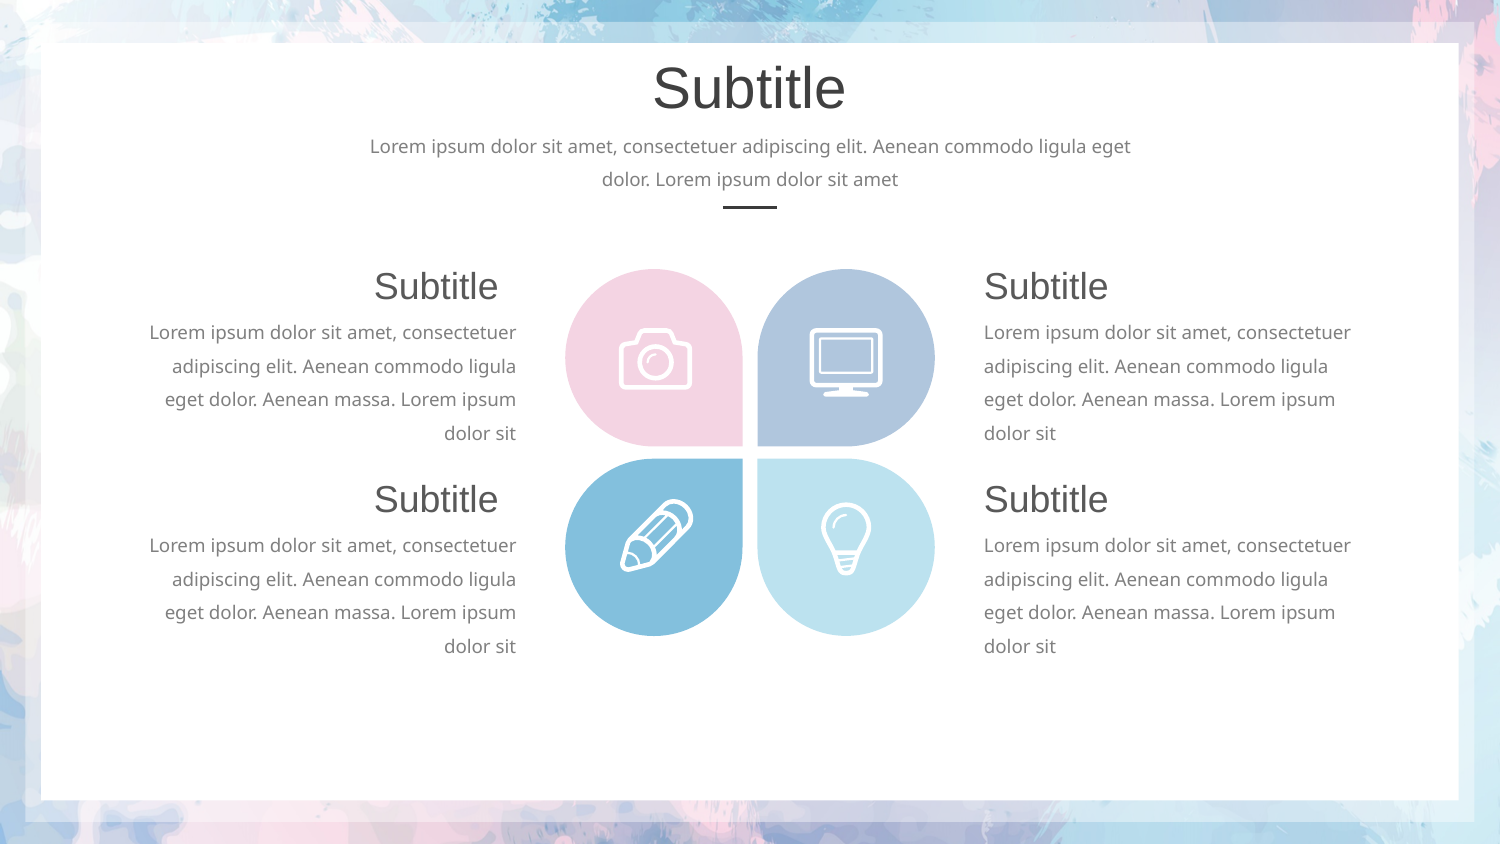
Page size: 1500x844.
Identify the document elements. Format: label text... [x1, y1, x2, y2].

text_box Subtitle [637, 42, 863, 115]
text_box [821, 502, 872, 576]
text_box Subtitle [341, 245, 531, 315]
text_box Lorem ipsum dolor sit amet, consectetuer adipiscing elit. Aenean commodo ligula eget dolor. Lorem ipsum dolor sit amet [341, 115, 1158, 198]
text_box Subtitle [341, 458, 531, 528]
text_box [618, 328, 693, 390]
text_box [809, 328, 883, 397]
text_box Lorem ipsum dolor sit amet, consectetuer adipiscing elit. Aenean commodo ligula eget dolor. Aenean massa. Lorem ipsum dolor sit [969, 514, 1383, 665]
text_box Lorem ipsum dolor sit amet, consectetuer adipiscing elit. Aenean commodo ligula eget dolor. Aenean massa. Lorem ipsum dolor sit [969, 301, 1383, 452]
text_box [565, 269, 935, 637]
text_box Lorem ipsum dolor sit amet, consectetuer adipiscing elit. Aenean commodo ligula eget dolor. Aenean massa. Lorem ipsum dolor sit [117, 301, 531, 452]
text_box Subtitle [969, 458, 1158, 528]
text_box Subtitle [969, 245, 1158, 315]
text_box [25, 21, 1475, 822]
picture [0, 0, 1500, 844]
text_box Lorem ipsum dolor sit amet, consectetuer adipiscing elit. Aenean commodo ligula eget dolor. Aenean massa. Lorem ipsum dolor sit [117, 514, 531, 665]
